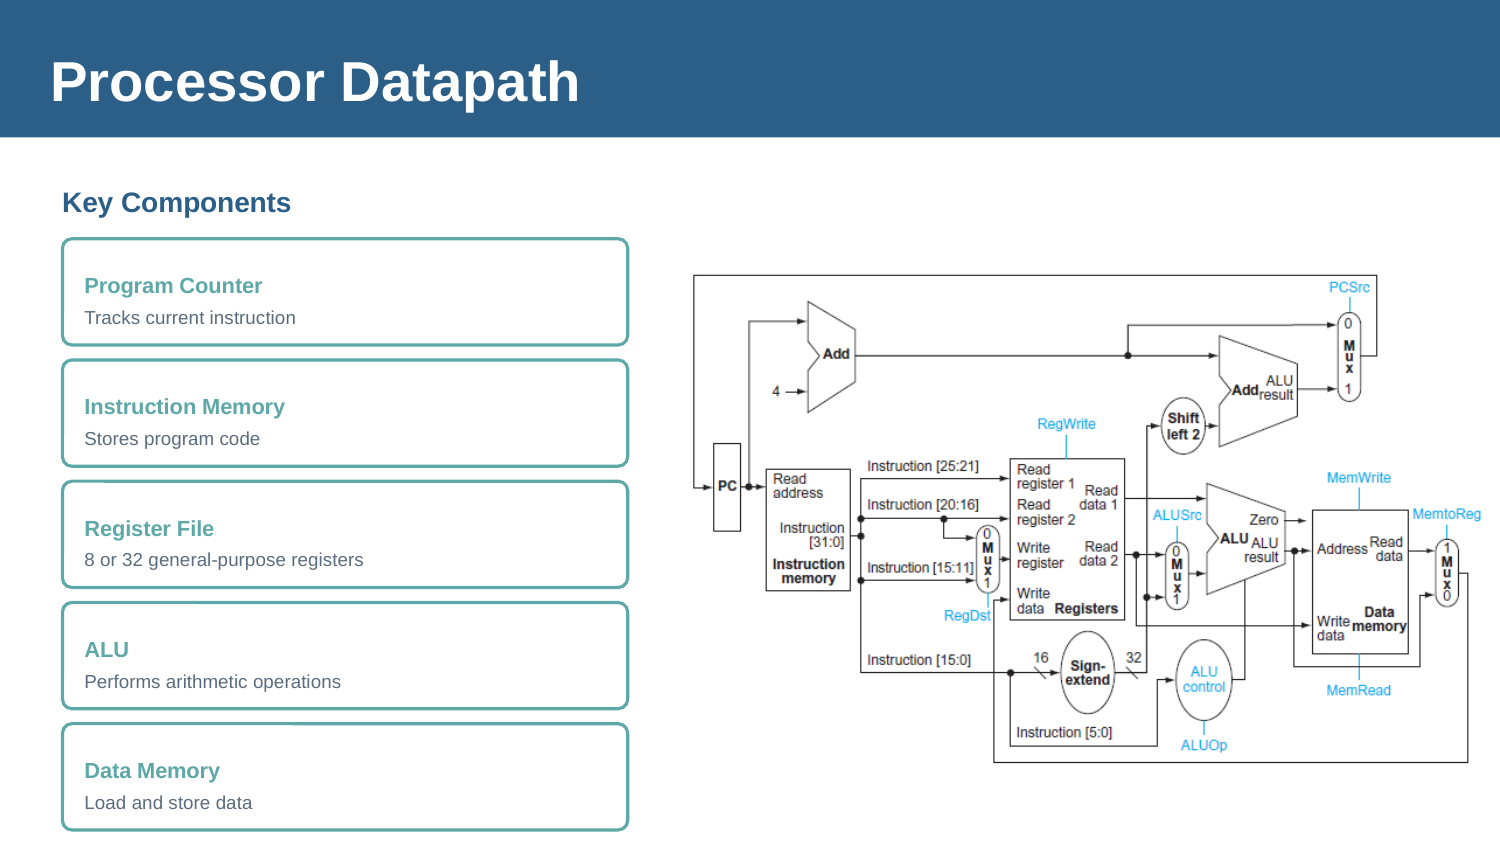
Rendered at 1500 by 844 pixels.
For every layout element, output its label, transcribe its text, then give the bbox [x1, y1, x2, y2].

text_box Processor Datapath [50, 37, 766, 100]
text_box Stores program code [84, 419, 617, 445]
text_box ALU [84, 624, 617, 656]
text_box Load and store data [84, 783, 617, 809]
picture [677, 261, 1500, 776]
text_box Tracks current instruction [84, 298, 617, 324]
text_box Key Components [62, 166, 639, 210]
text_box [62, 602, 628, 709]
text_box Register File [84, 503, 617, 535]
text_box Program Counter [84, 260, 617, 292]
text_box Instruction Memory [84, 381, 617, 414]
text_box [0, 0, 1500, 138]
text_box 8 or 32 general-purpose registers [84, 540, 617, 566]
text_box Performs arithmetic operations [84, 661, 617, 687]
text_box Data Memory [84, 745, 617, 777]
text_box [62, 481, 628, 588]
text_box [62, 723, 628, 830]
text_box [62, 238, 628, 346]
text_box [62, 359, 628, 467]
